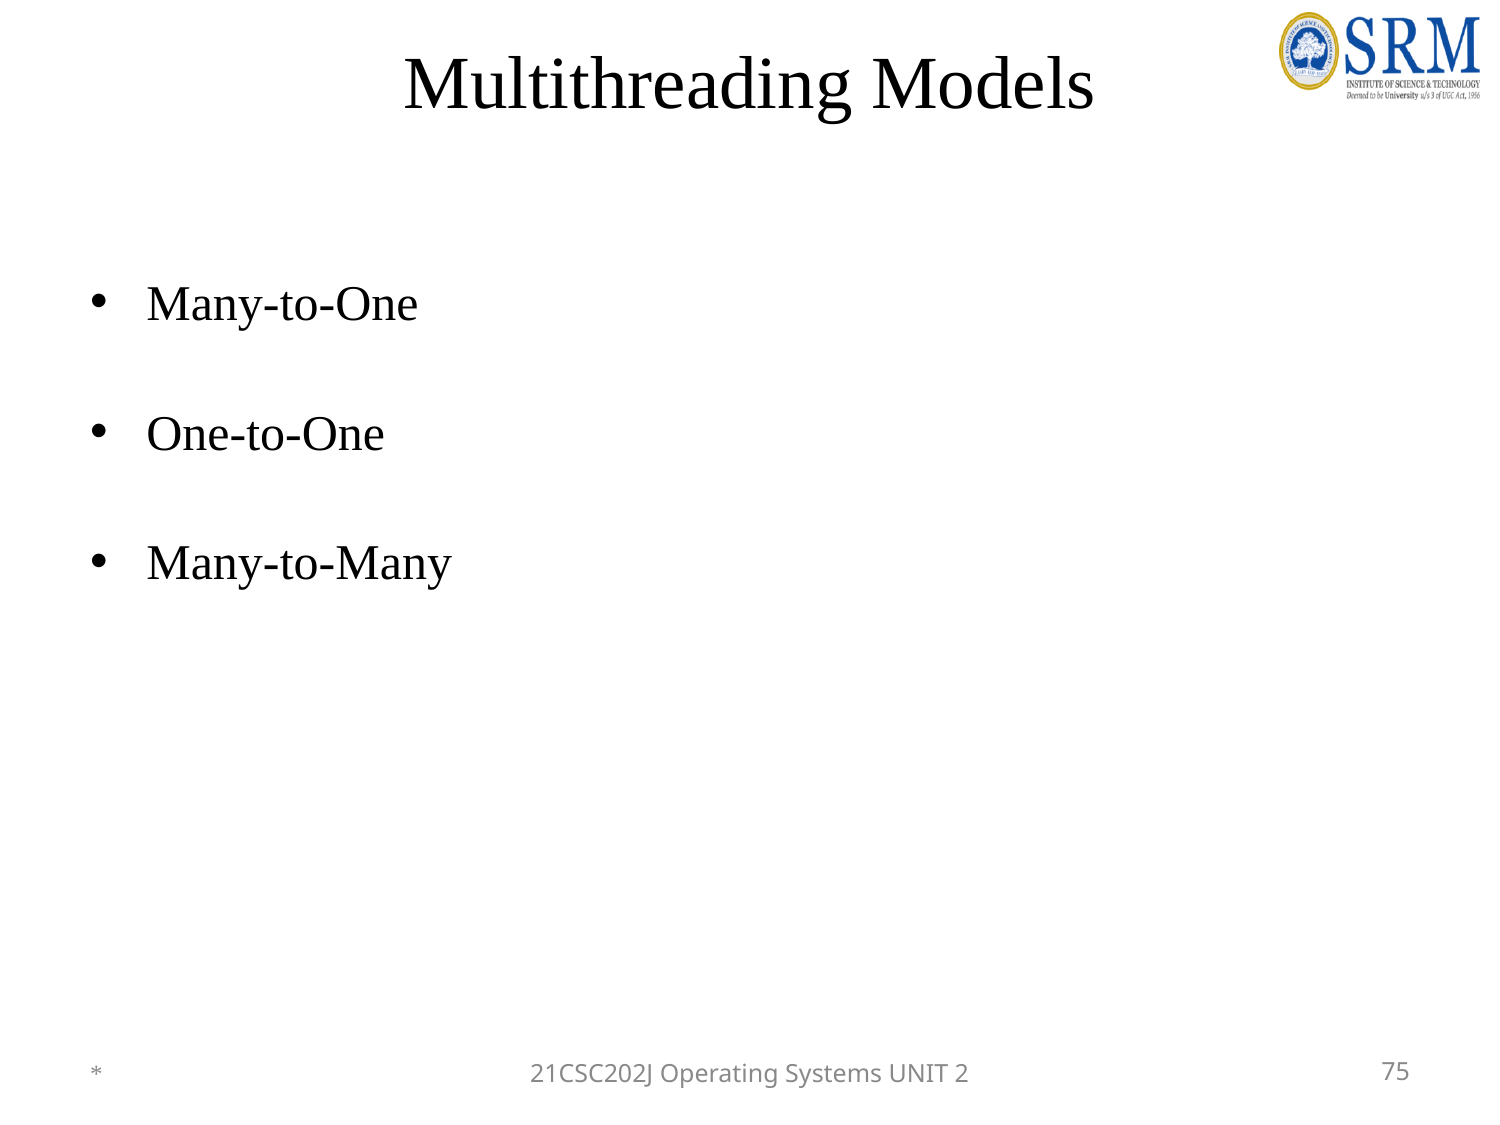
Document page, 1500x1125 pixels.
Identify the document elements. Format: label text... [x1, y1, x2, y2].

text_box * [75, 1042, 425, 1103]
text_box 21CSC202J Operating Systems UNIT 2 [512, 1042, 988, 1103]
title Multithreading Models [75, 31, 1425, 126]
list Many-to-One One-to-One Many-to-Many [75, 262, 1425, 1005]
text_box 75 [1074, 1042, 1425, 1103]
picture [1279, 12, 1480, 100]
